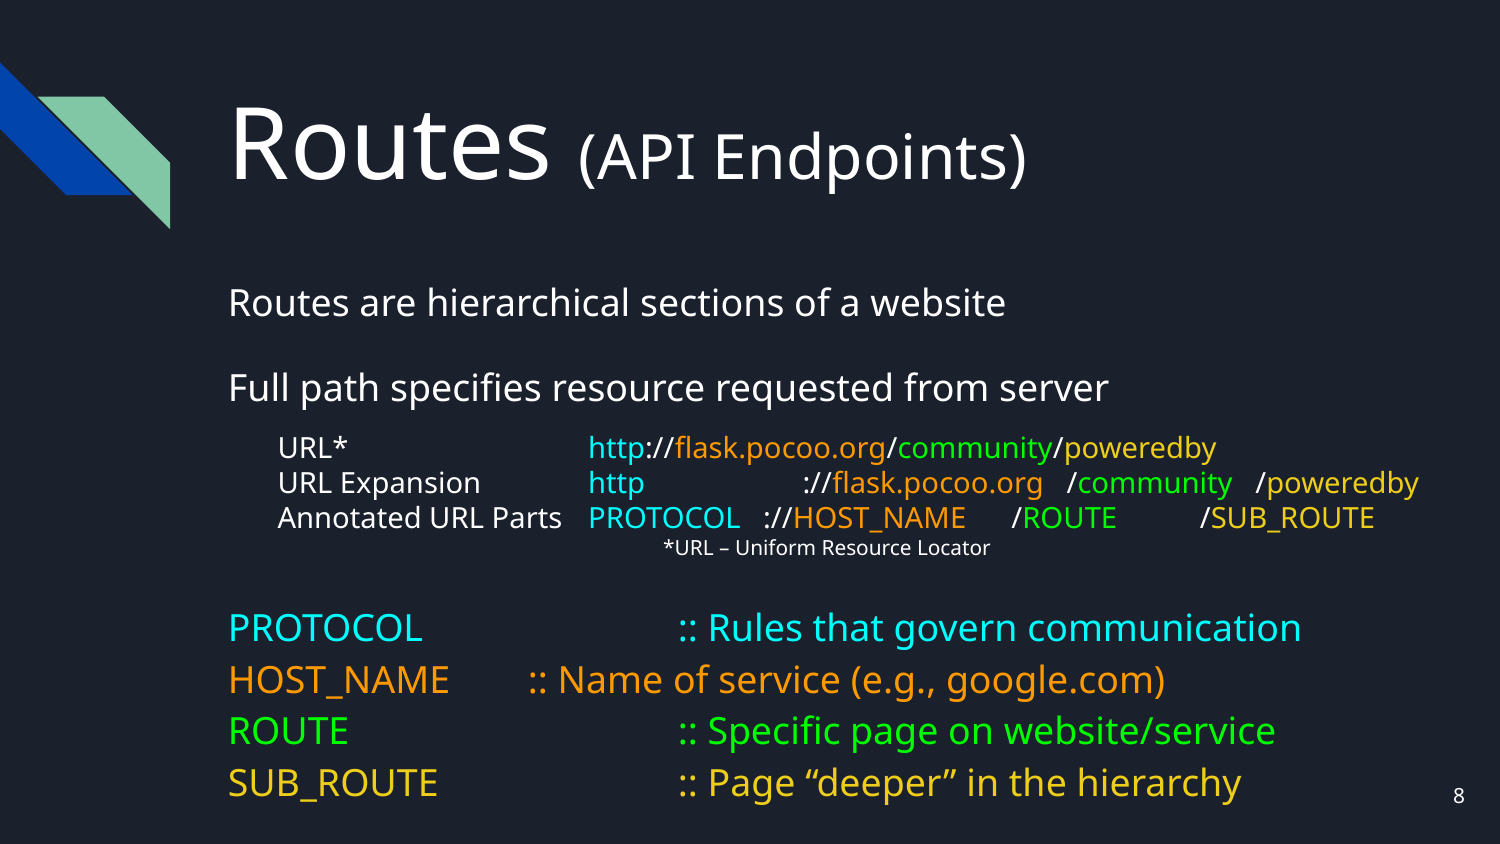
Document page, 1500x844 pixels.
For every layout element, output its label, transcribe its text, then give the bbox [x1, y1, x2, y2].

list Routes are hierarchical sections of a website Full path specifies resource requested from server PROTOCOL :: Rules that govern communication HOST_NAME :: Name of service (e.g., google.com) ROUTE :: Specific page on website/service SUB_ROUTE :: Page “deeper” in the hierarchy [212, 257, 1368, 735]
title Routes (API Endpoints) [212, 64, 1368, 215]
slide_number ‹#› [1389, 764, 1480, 830]
text_box URL* URL Expansion Annotated URL Parts [262, 414, 1041, 552]
text_box http://flask.pocoo.org/community/poweredby http ://flask.pocoo.org /community /poweredby PROTOCOL ://HOST_NAME /ROUTE /SUB_ROUTE *URL – Uniform Resource Locator [573, 414, 1473, 565]
